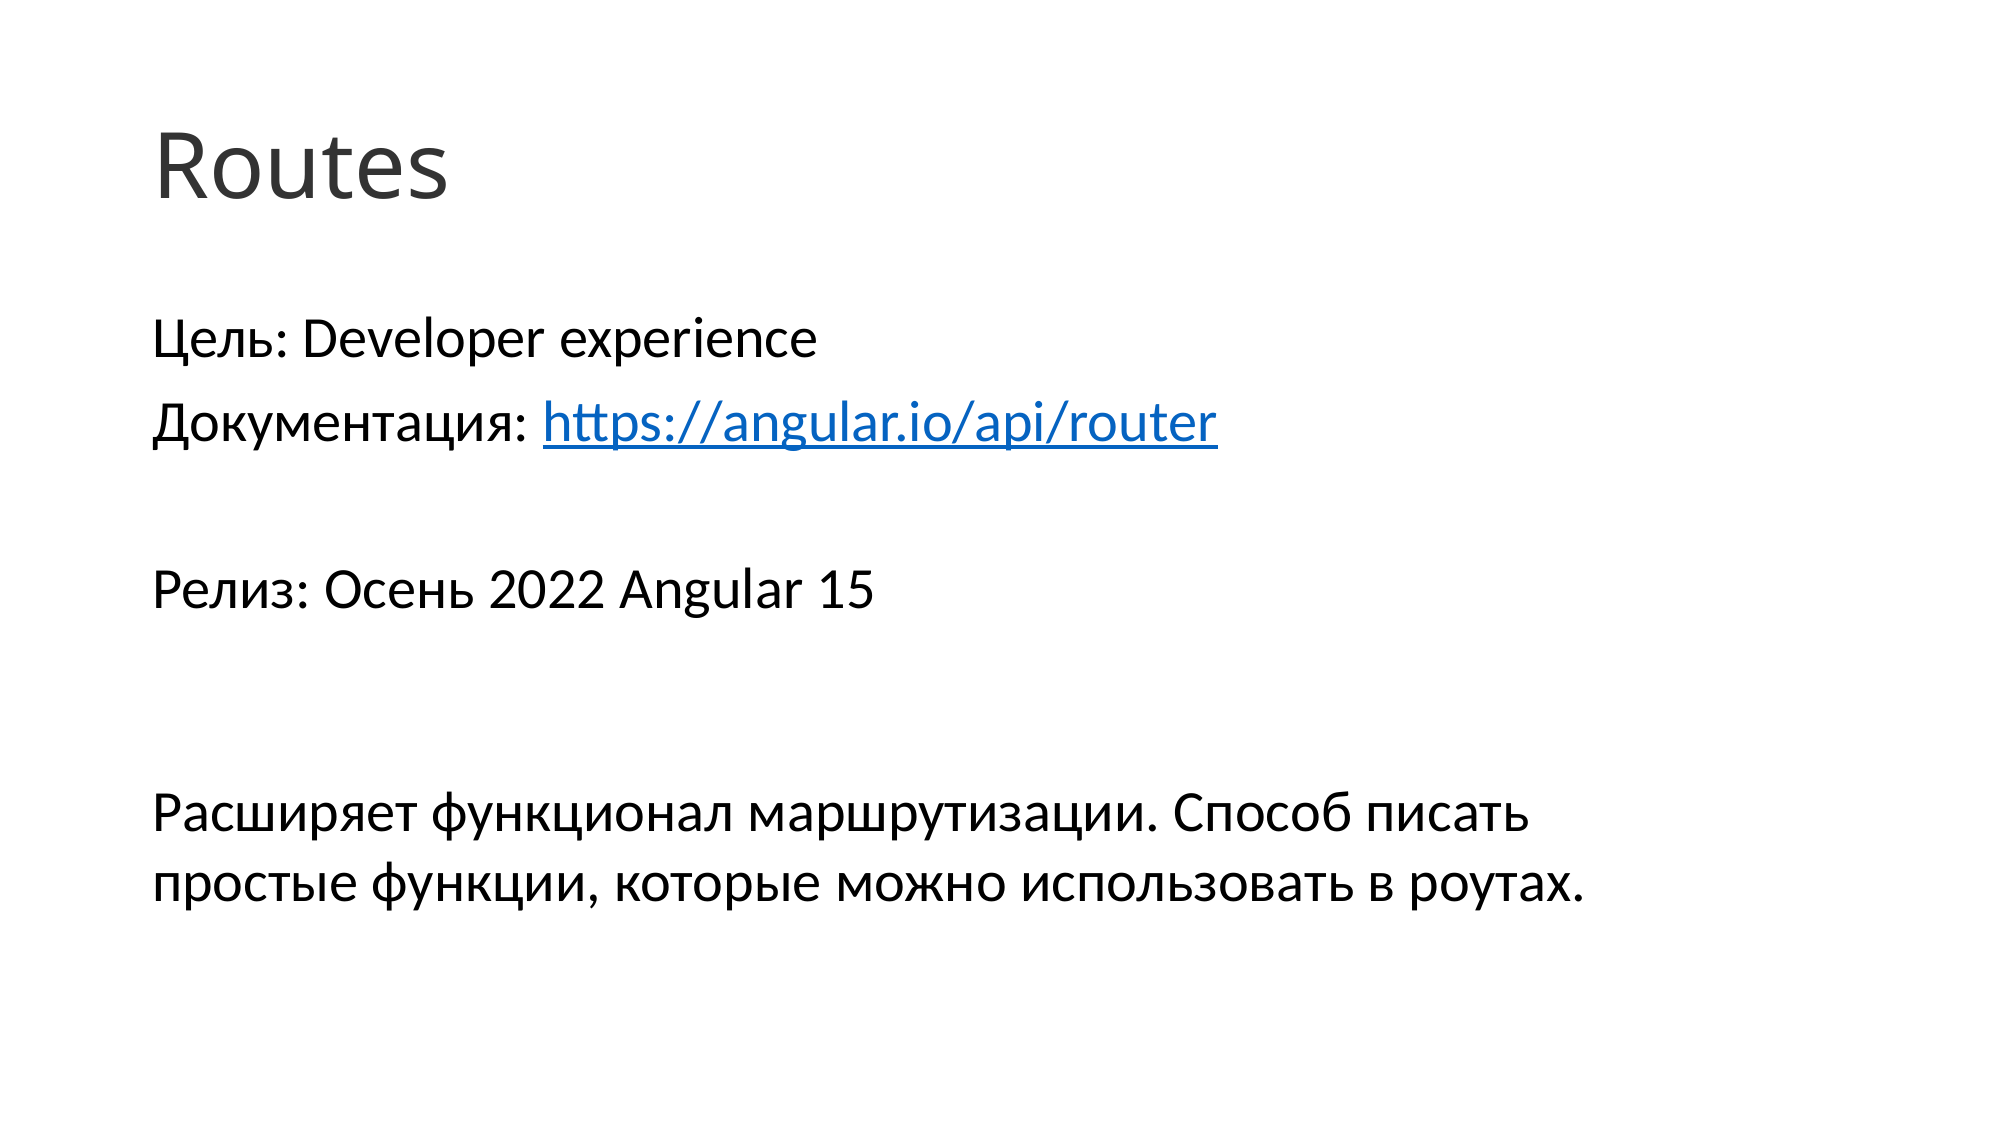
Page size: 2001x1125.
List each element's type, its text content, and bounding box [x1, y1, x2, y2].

text_box Расширяет функционал маршрутизации. Способ писать простые функции, которые можно использовать в роутах. [137, 766, 1719, 921]
title Routes [137, 59, 1863, 278]
list Цель: Developer experience Документация: https://angular.io/api/router Релиз: Осень 2022 Angular 15 [137, 299, 1863, 1014]
